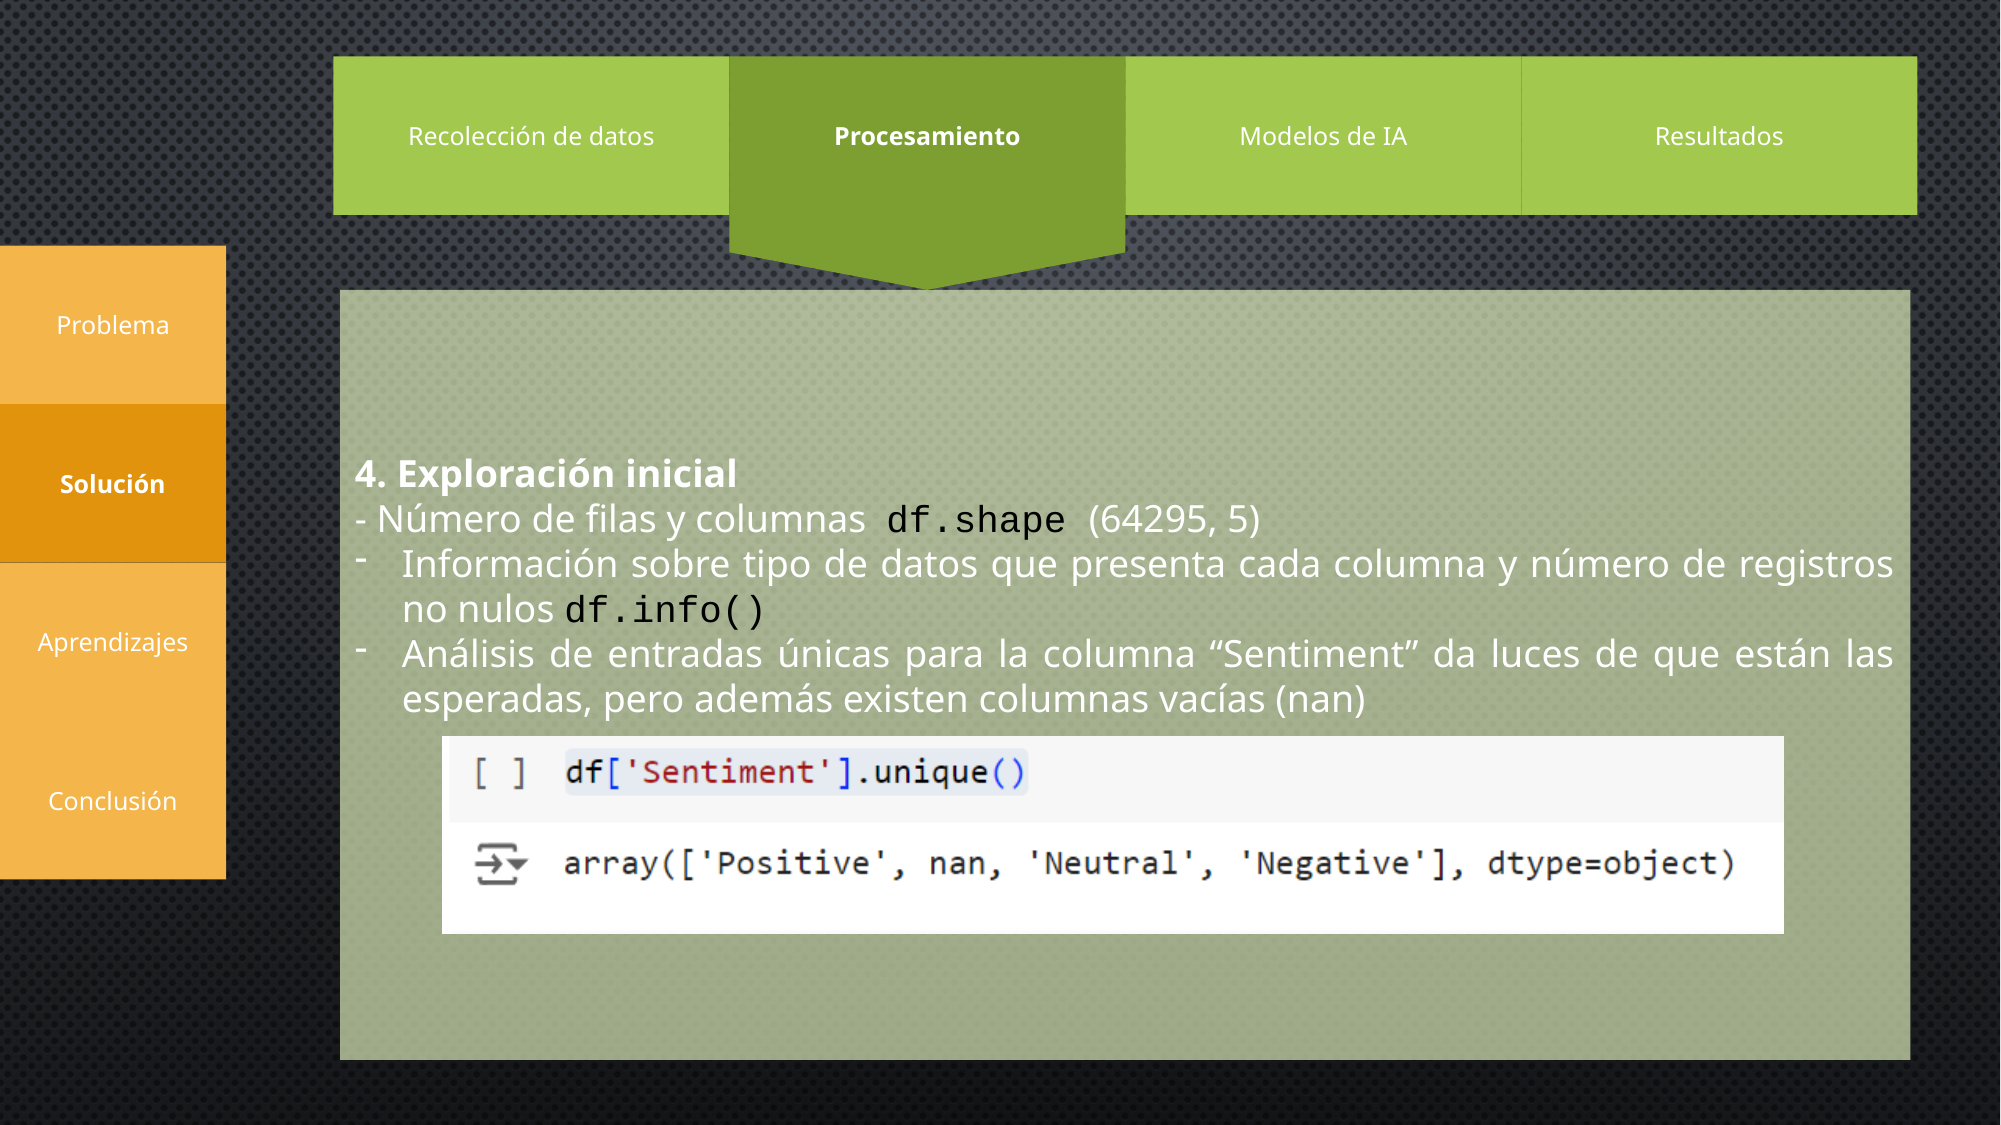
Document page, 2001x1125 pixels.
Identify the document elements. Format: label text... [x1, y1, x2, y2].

text_box Aprendizajes [0, 561, 228, 719]
text_box Recolección de datos [332, 55, 728, 216]
text_box [500, 532, 1501, 593]
text_box 4. Exploración inicial - Número de filas y columnas df.shape (64295, 5) Información sobre tipo de datos que presenta cada columna y número de registros no nulos df.info() Análisis de entradas únicas para la columna “Sentiment” da luces de que están las esperadas, pero además existen columnas vacías (nan) [339, 288, 1912, 1062]
text_box Modelos de IA [1124, 55, 1520, 216]
text_box Procesamiento [728, 55, 1124, 213]
text_box [727, 213, 1127, 288]
text_box Resultados [1520, 55, 1919, 216]
text_box Problema [0, 244, 228, 402]
text_box Conclusión [0, 719, 228, 881]
picture [442, 736, 1784, 934]
text_box Solución [0, 402, 228, 561]
